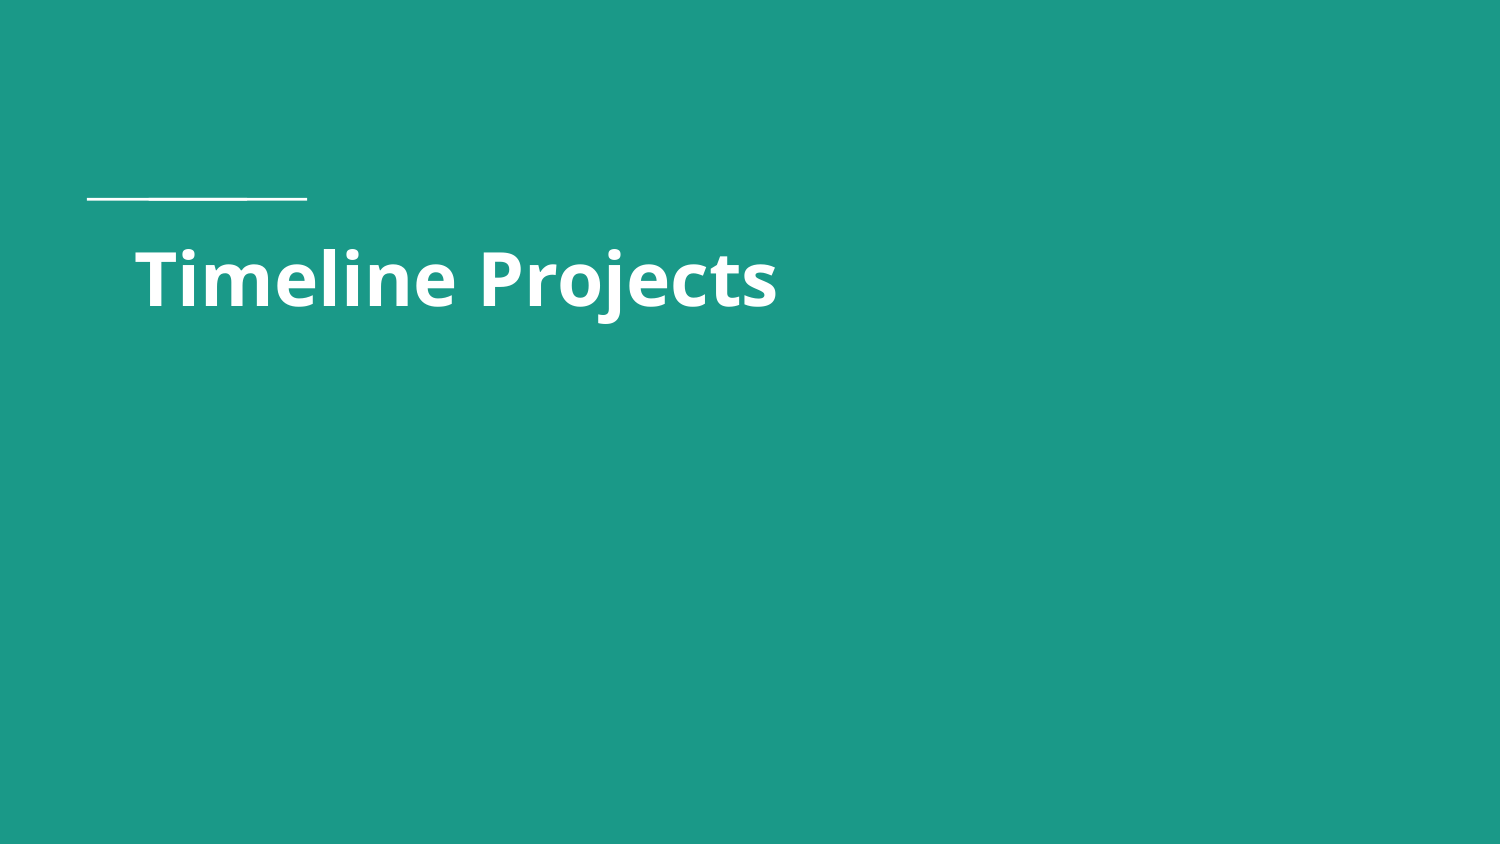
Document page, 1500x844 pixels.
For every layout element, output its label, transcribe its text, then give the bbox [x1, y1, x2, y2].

title Timeline Projects [119, 216, 1381, 466]
